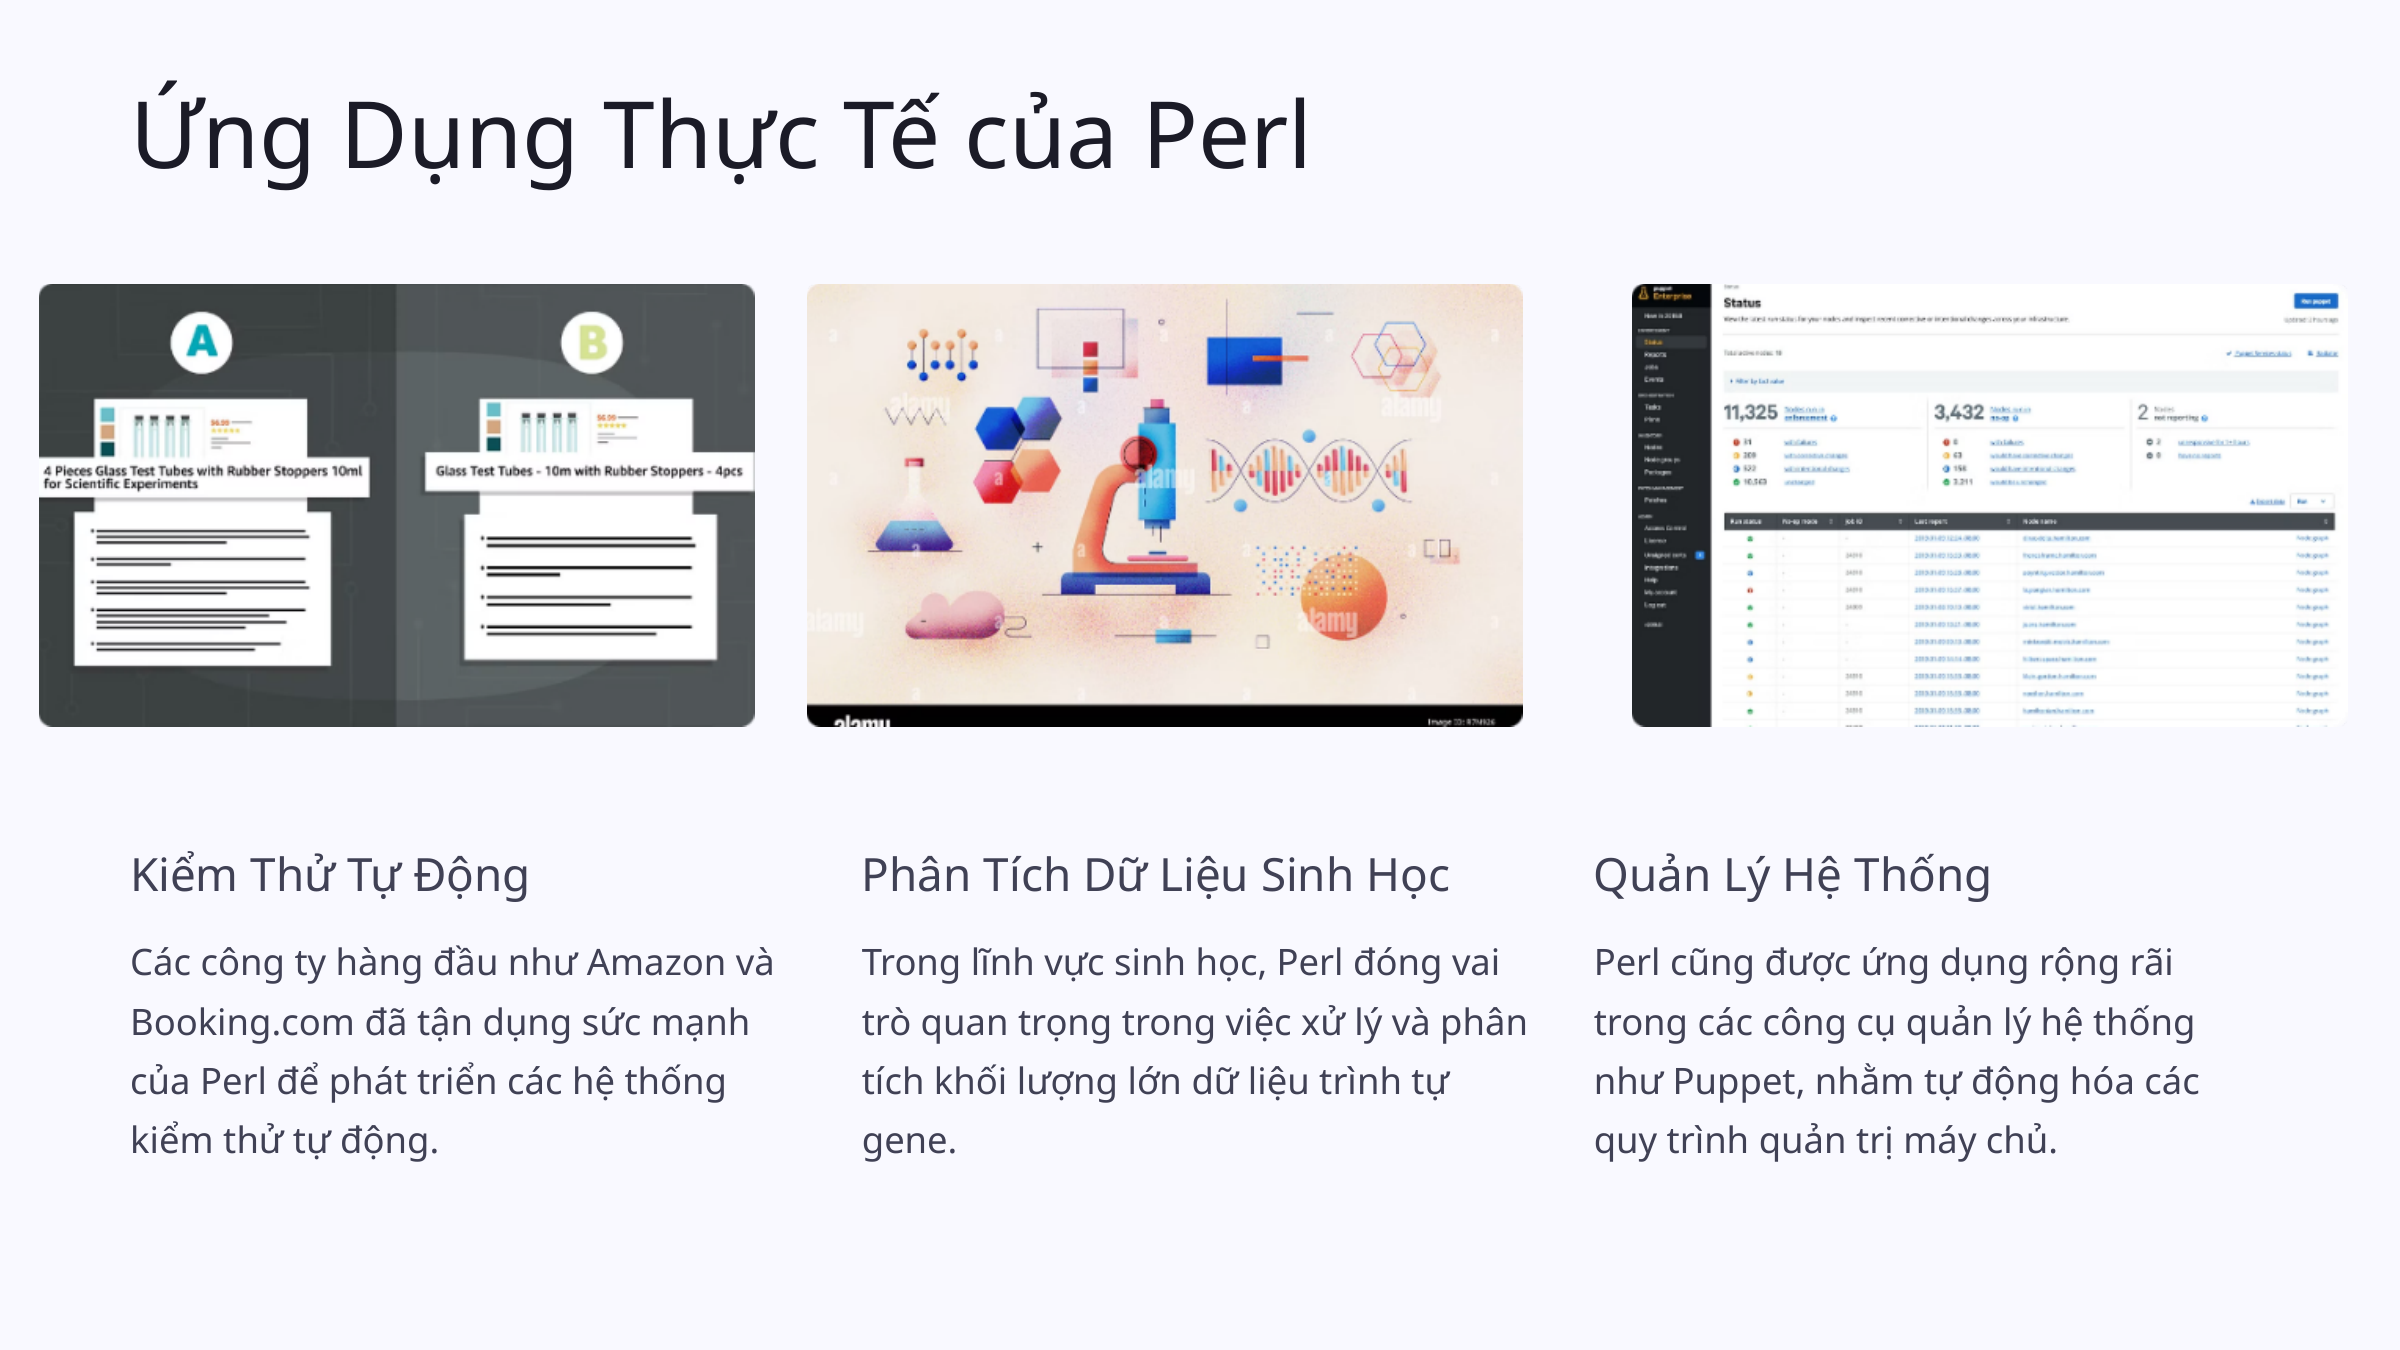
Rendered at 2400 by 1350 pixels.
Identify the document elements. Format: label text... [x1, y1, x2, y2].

picture [807, 284, 1523, 727]
text_box Ứng Dụng Thực Tế của Perl [130, 71, 1381, 189]
text_box Phân Tích Dữ Liệu Sinh Học [861, 843, 1501, 902]
text_box Quản Lý Hệ Thống [1593, 843, 2059, 902]
picture [1632, 284, 2348, 727]
text_box Perl cũng được ứng dụng rộng rãi trong các công cụ quản lý hệ thống như Puppet, nhằm tự động hóa các quy trình quản trị máy chủ. [1593, 923, 2270, 1162]
text_box Kiểm Thử Tự Động [130, 843, 596, 902]
text_box Trong lĩnh vực sinh học, Perl đóng vai trò quan trọng trong việc xử lý và phân tích khối lượng lớn dữ liệu trình tự gene. [861, 923, 1538, 1162]
text_box Các công ty hàng đầu như Amazon và Booking.com đã tận dụng sức mạnh của Perl để phát triển các hệ thống kiểm thử tự động. [130, 923, 807, 1162]
picture [39, 284, 755, 727]
